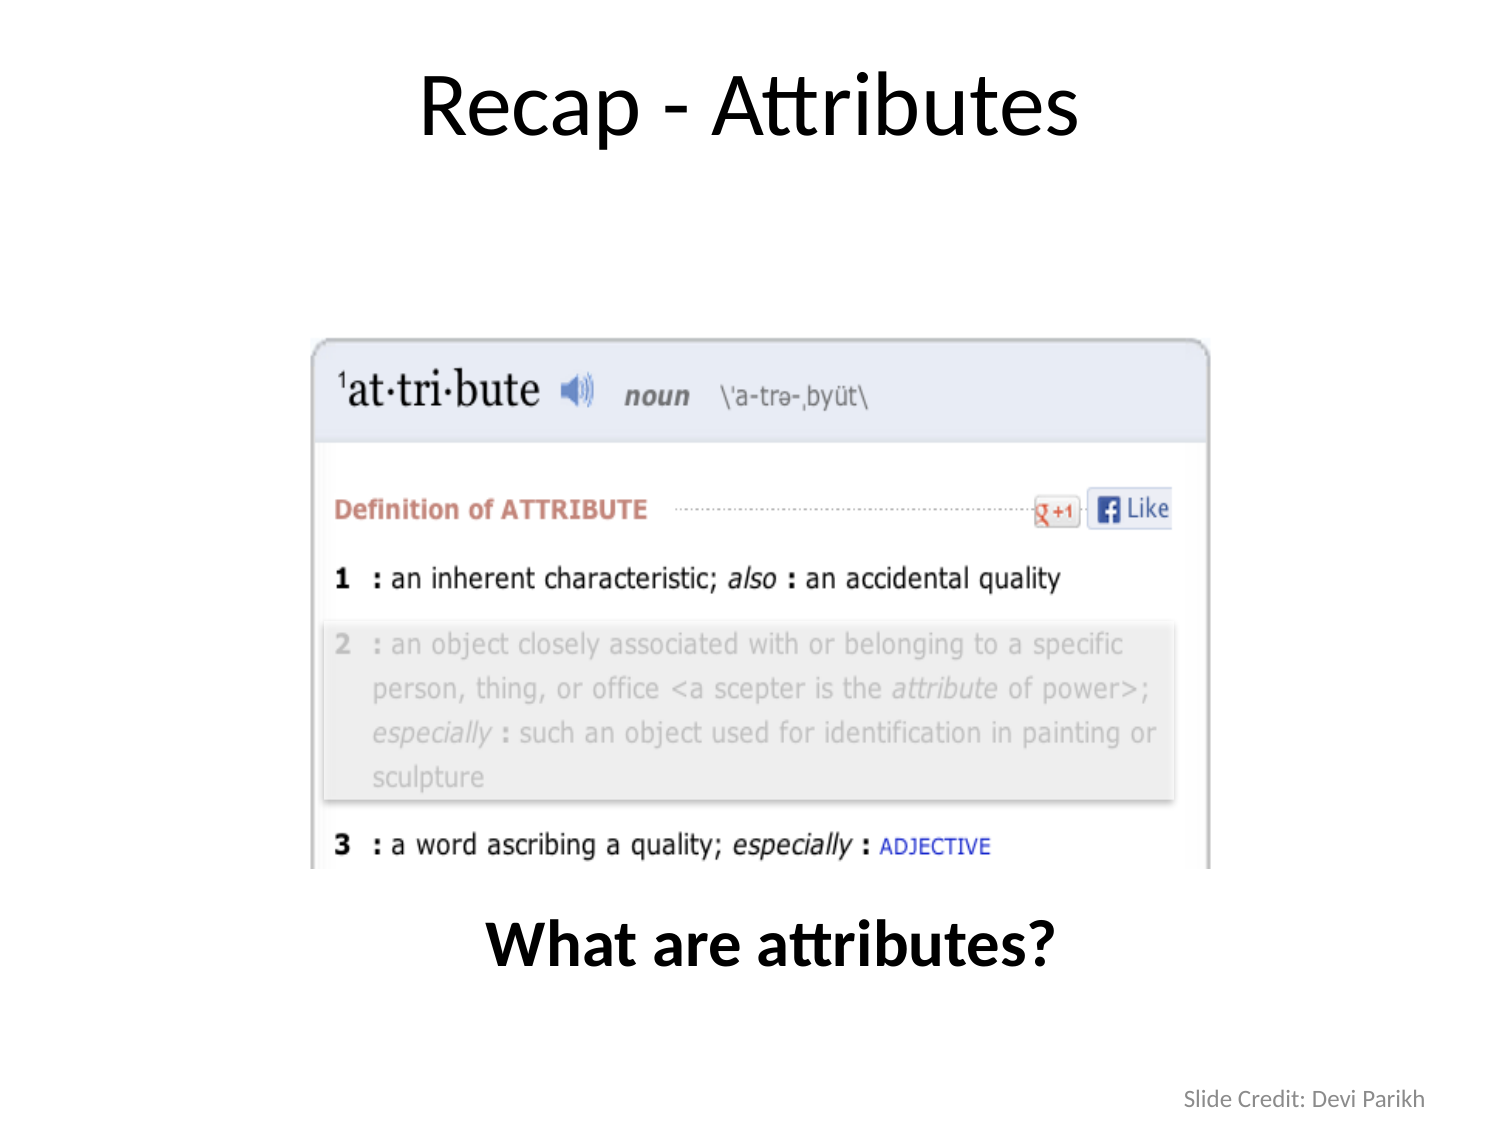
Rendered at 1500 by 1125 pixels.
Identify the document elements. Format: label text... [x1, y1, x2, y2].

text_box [302, 325, 1218, 869]
title Recap - Attributes [75, 5, 1425, 193]
text_box What are attributes? [239, 891, 1306, 987]
footer Slide Credit: Devi Parikh [1067, 1067, 1500, 1125]
